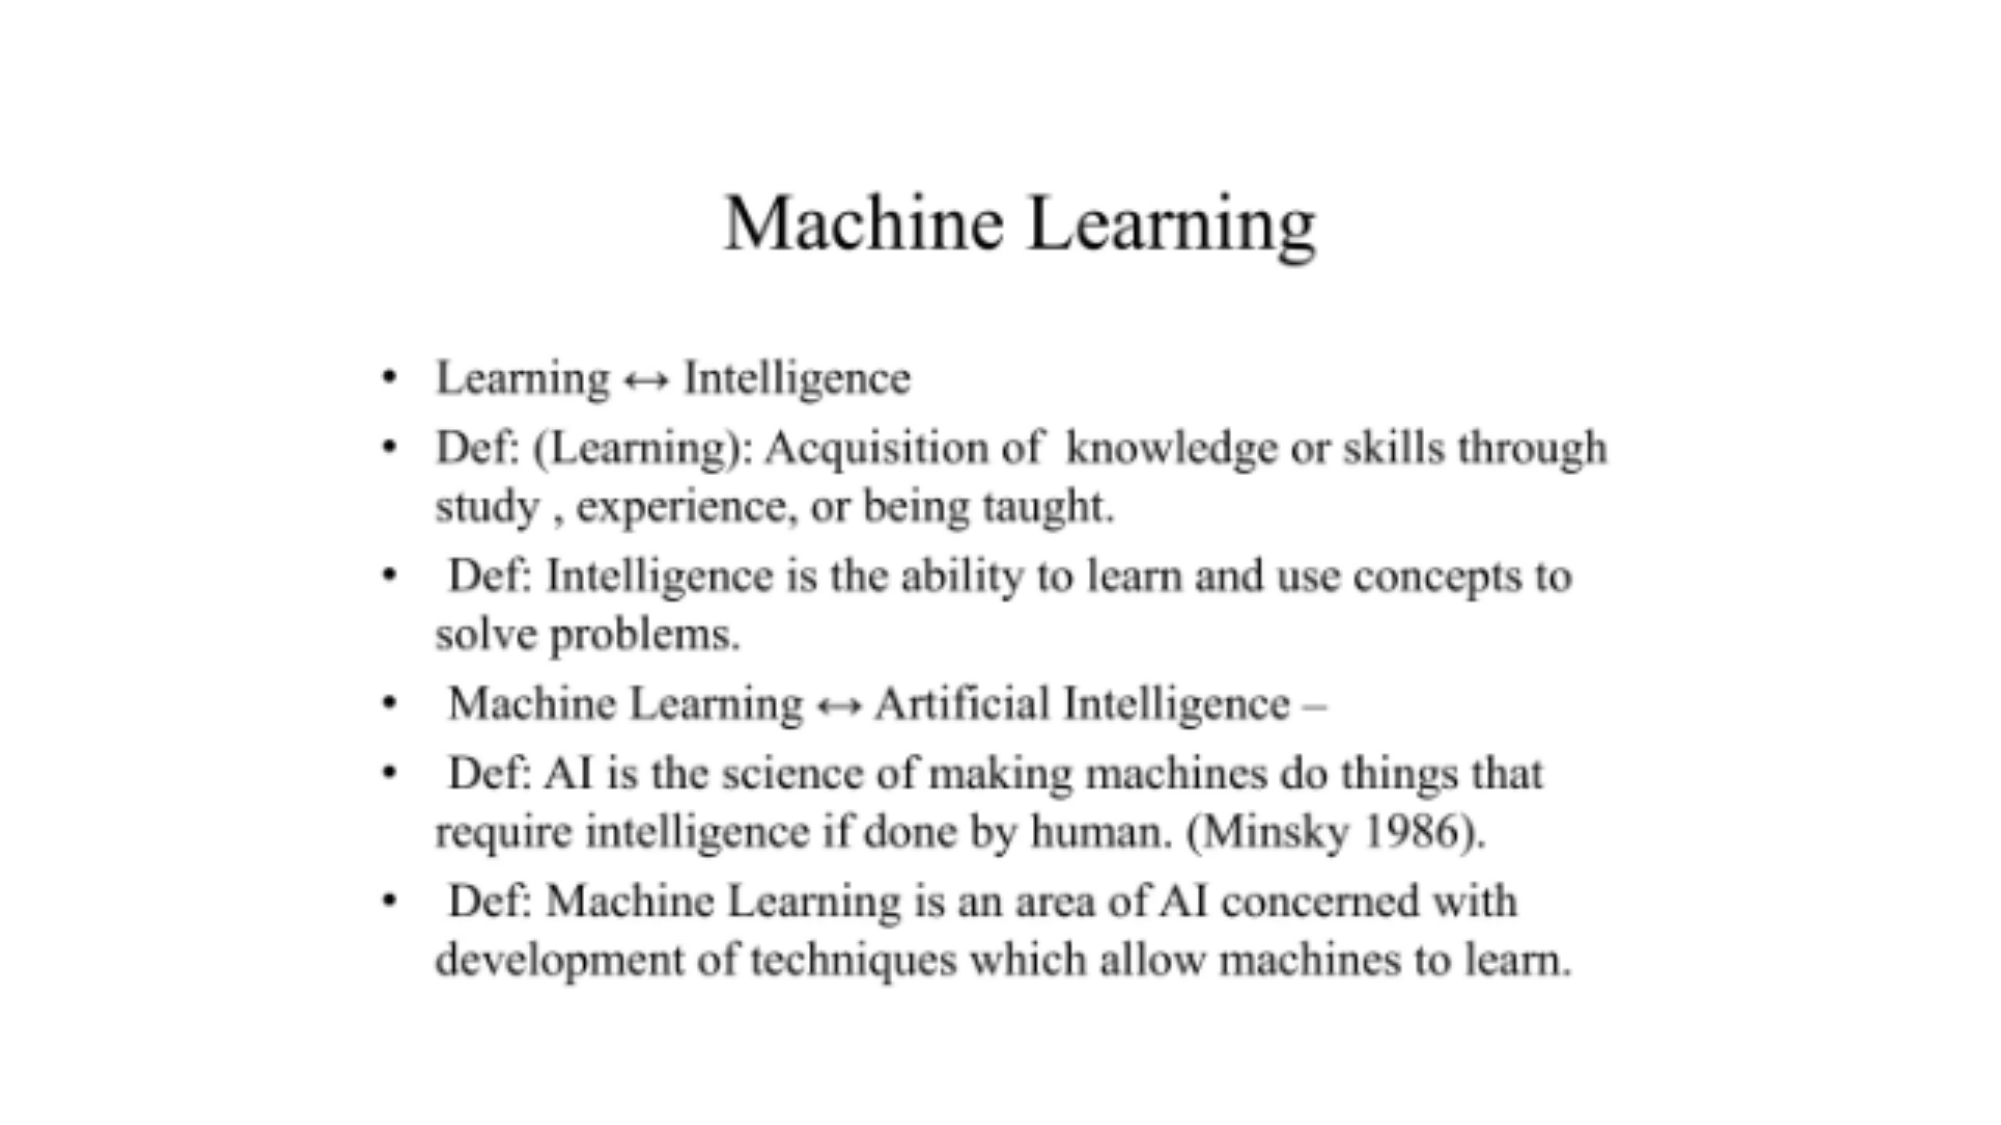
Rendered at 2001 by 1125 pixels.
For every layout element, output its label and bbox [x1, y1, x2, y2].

list [359, 129, 1676, 1020]
